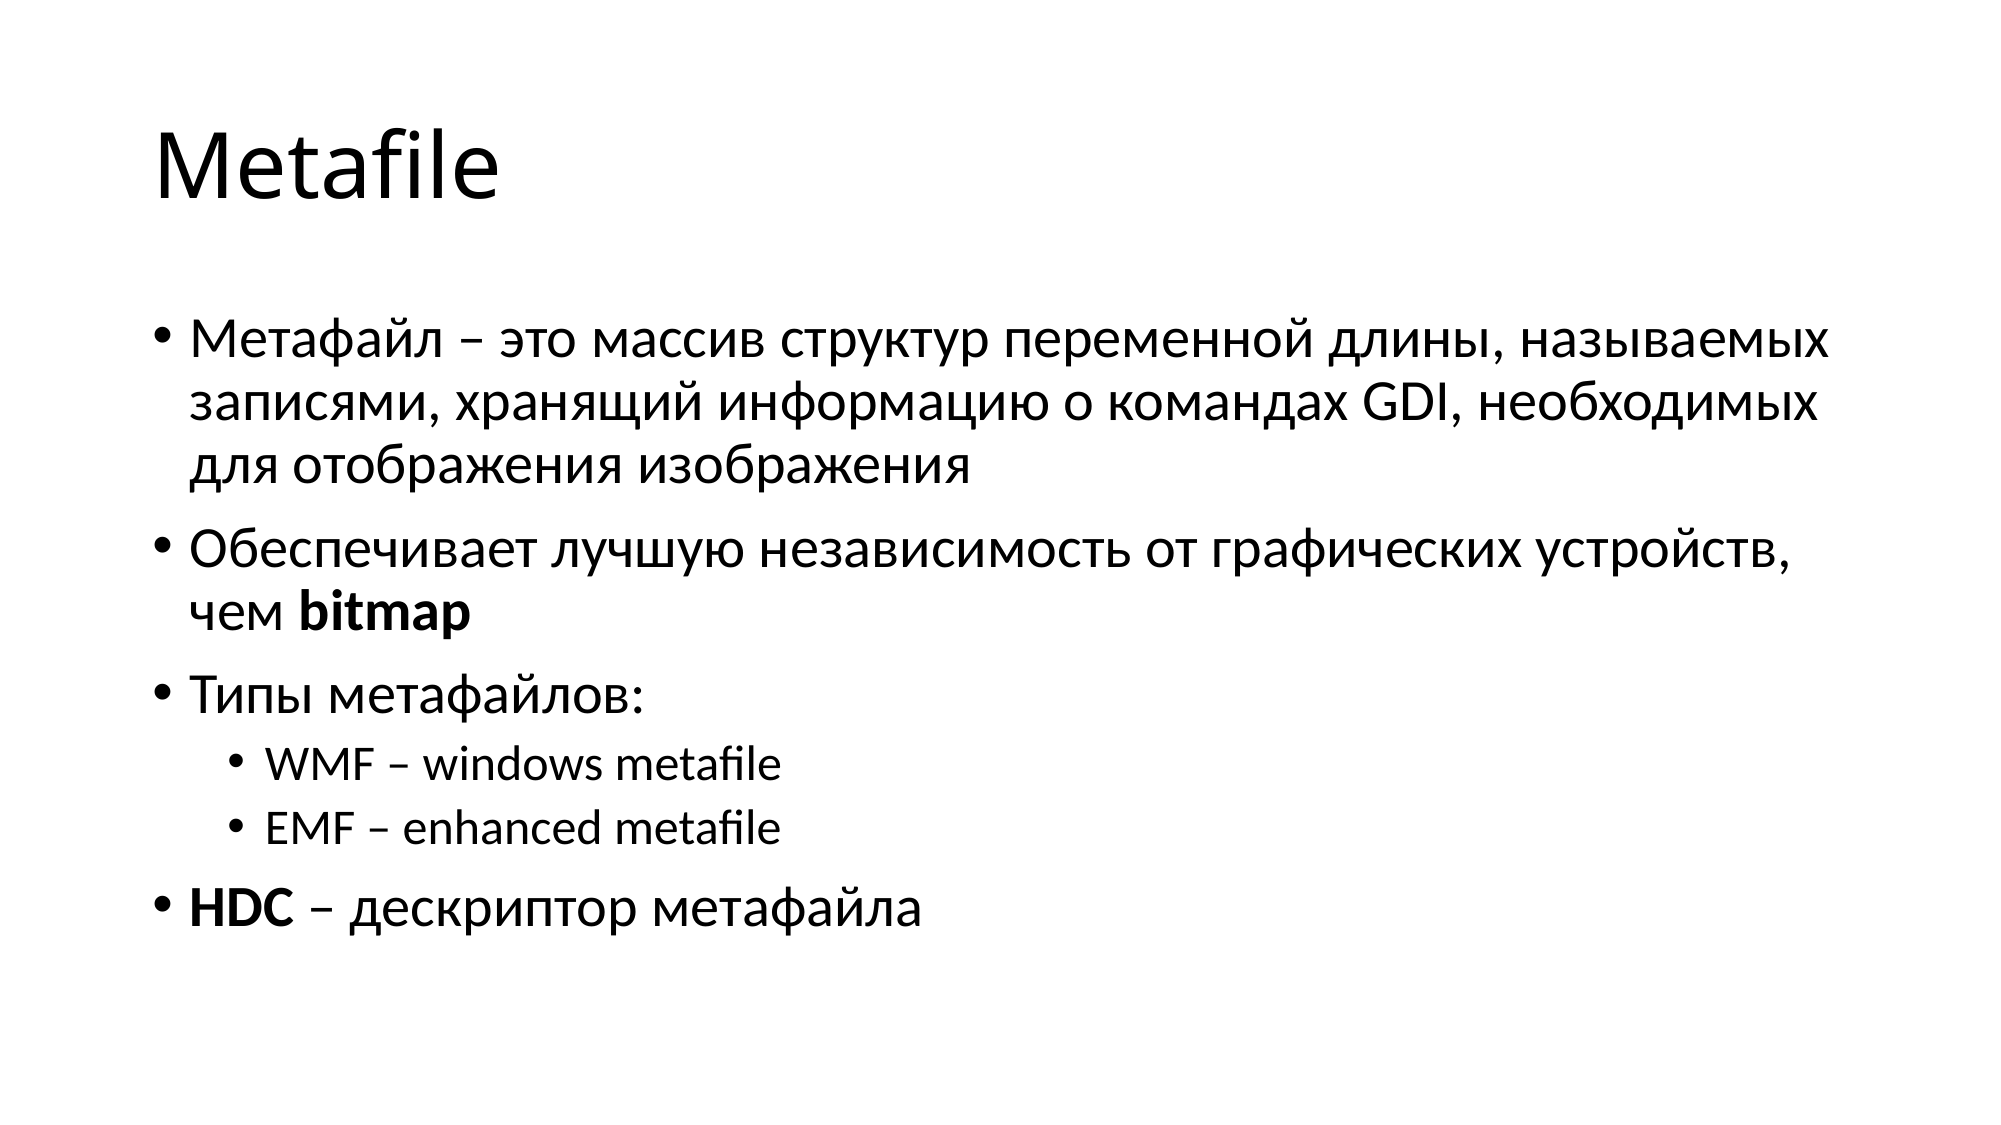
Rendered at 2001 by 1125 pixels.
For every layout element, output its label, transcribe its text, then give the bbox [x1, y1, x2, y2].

title Metafile [137, 59, 1863, 278]
list Метафайл – это массив структур переменной длины, называемых записями, хранящий информацию о командах GDI, необходимых для отображения изображения Обеспечивает лучшую независимость от графических устройств, чем bitmap Типы метафайлов: WMF – windows metafile EMF – enhanced metafile HDC – дескриптор метафайла [137, 299, 1863, 1014]
